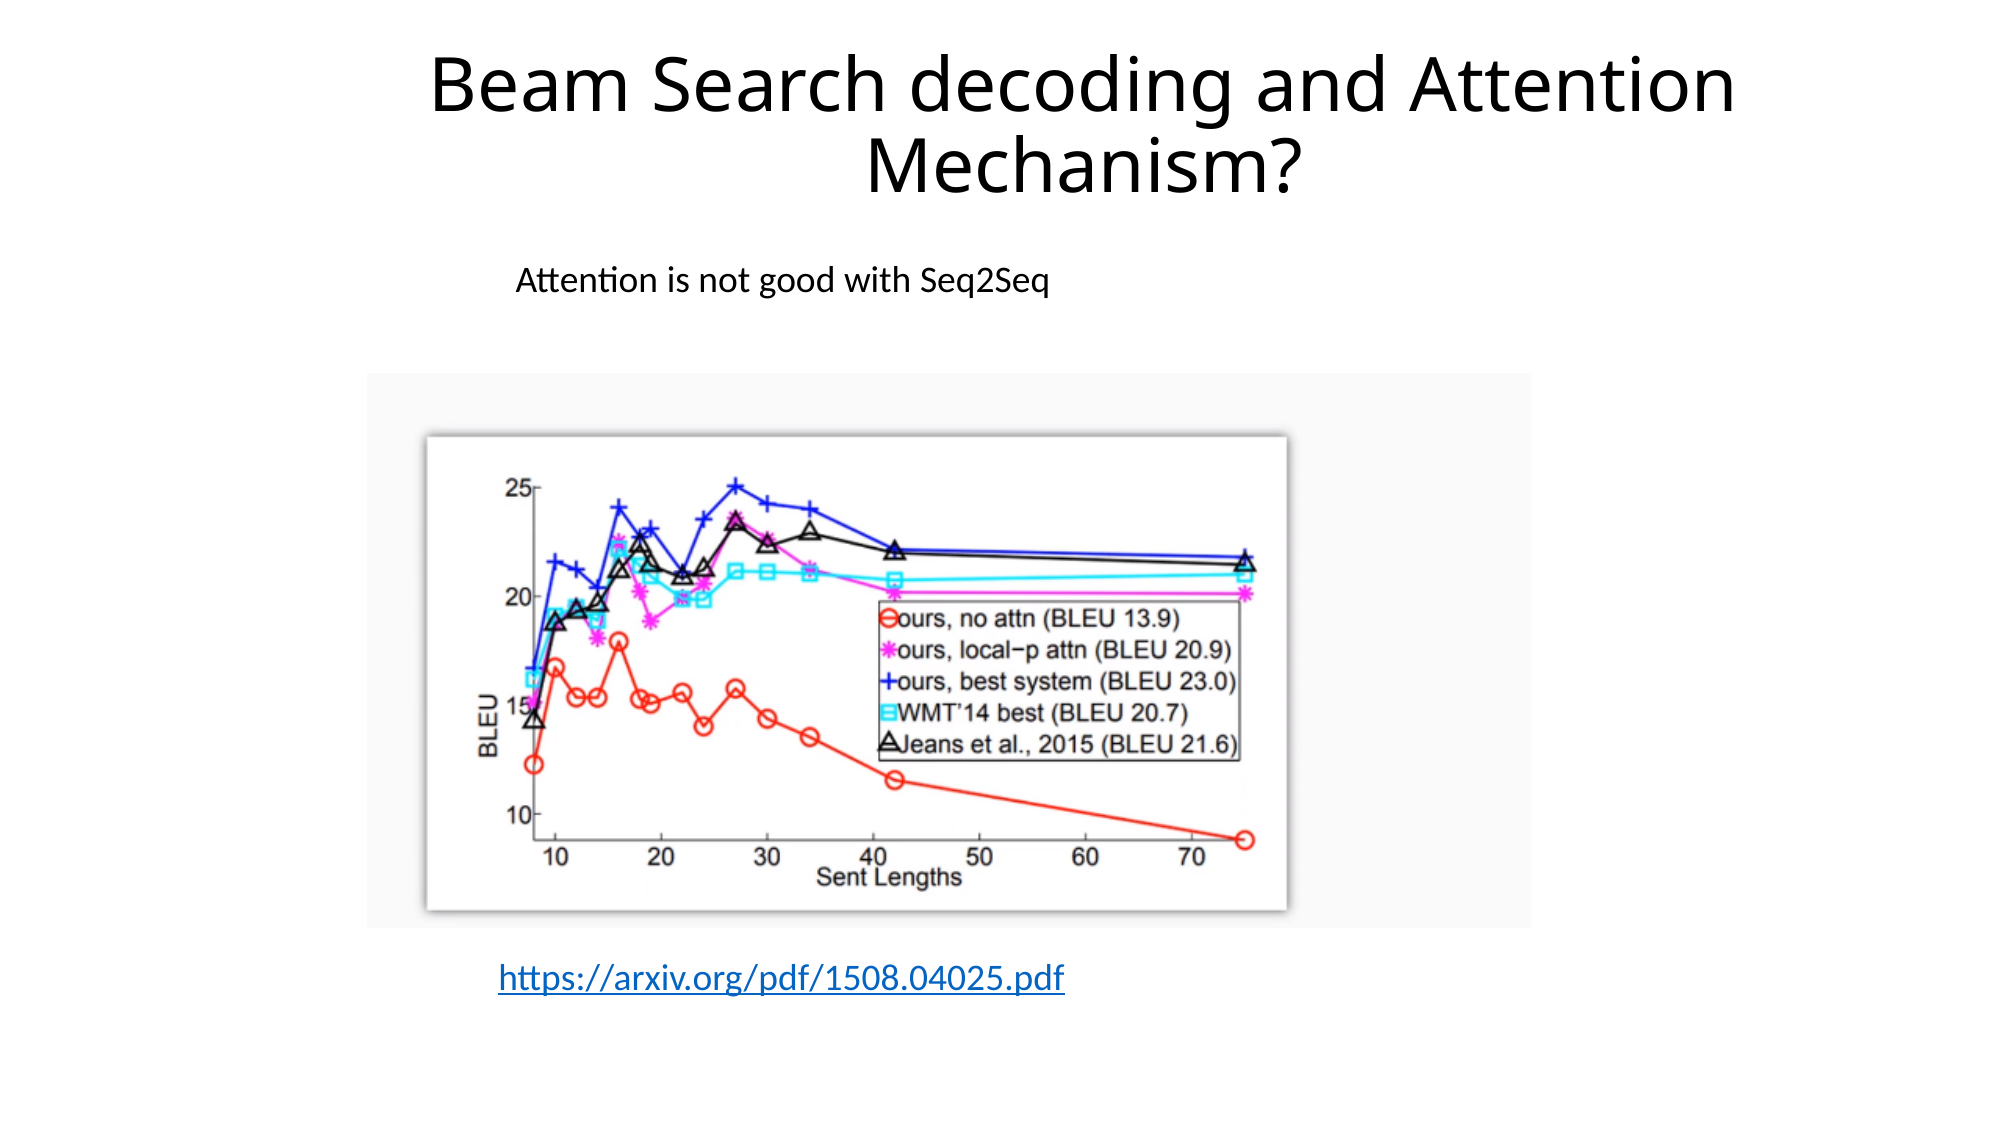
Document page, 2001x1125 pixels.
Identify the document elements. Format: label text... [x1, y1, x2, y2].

picture [367, 373, 1531, 928]
text_box https://arxiv.org/pdf/1508.04025.pdf [483, 945, 1080, 1006]
text_box Attention is not good with Seq2Seq [500, 247, 1132, 308]
title Beam Search decoding and Attention Mechanism? [249, 31, 1918, 217]
